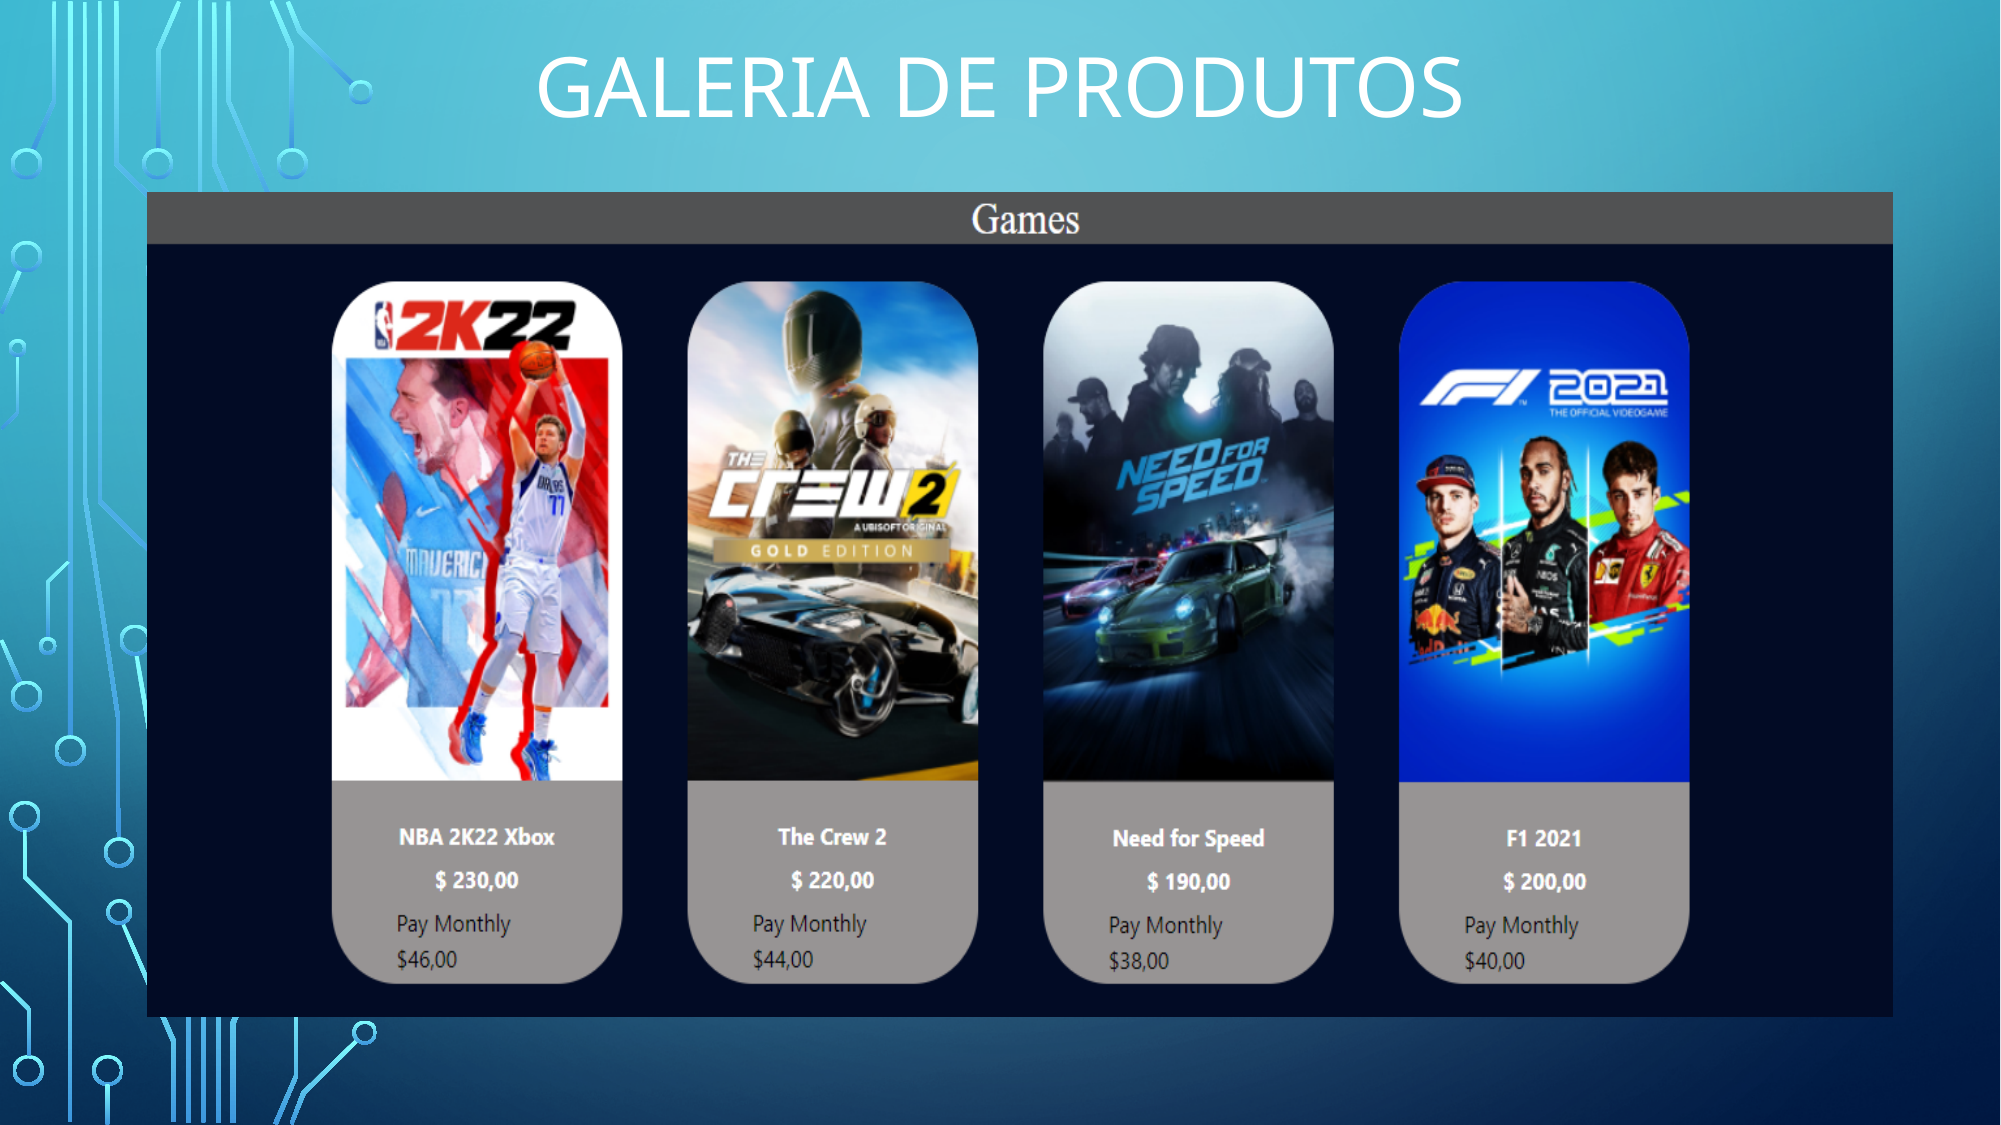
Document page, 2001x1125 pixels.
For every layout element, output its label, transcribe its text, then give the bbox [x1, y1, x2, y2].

text_box GALERIA DE PRODUTOS [0, 26, 2000, 141]
picture [147, 192, 1893, 1017]
